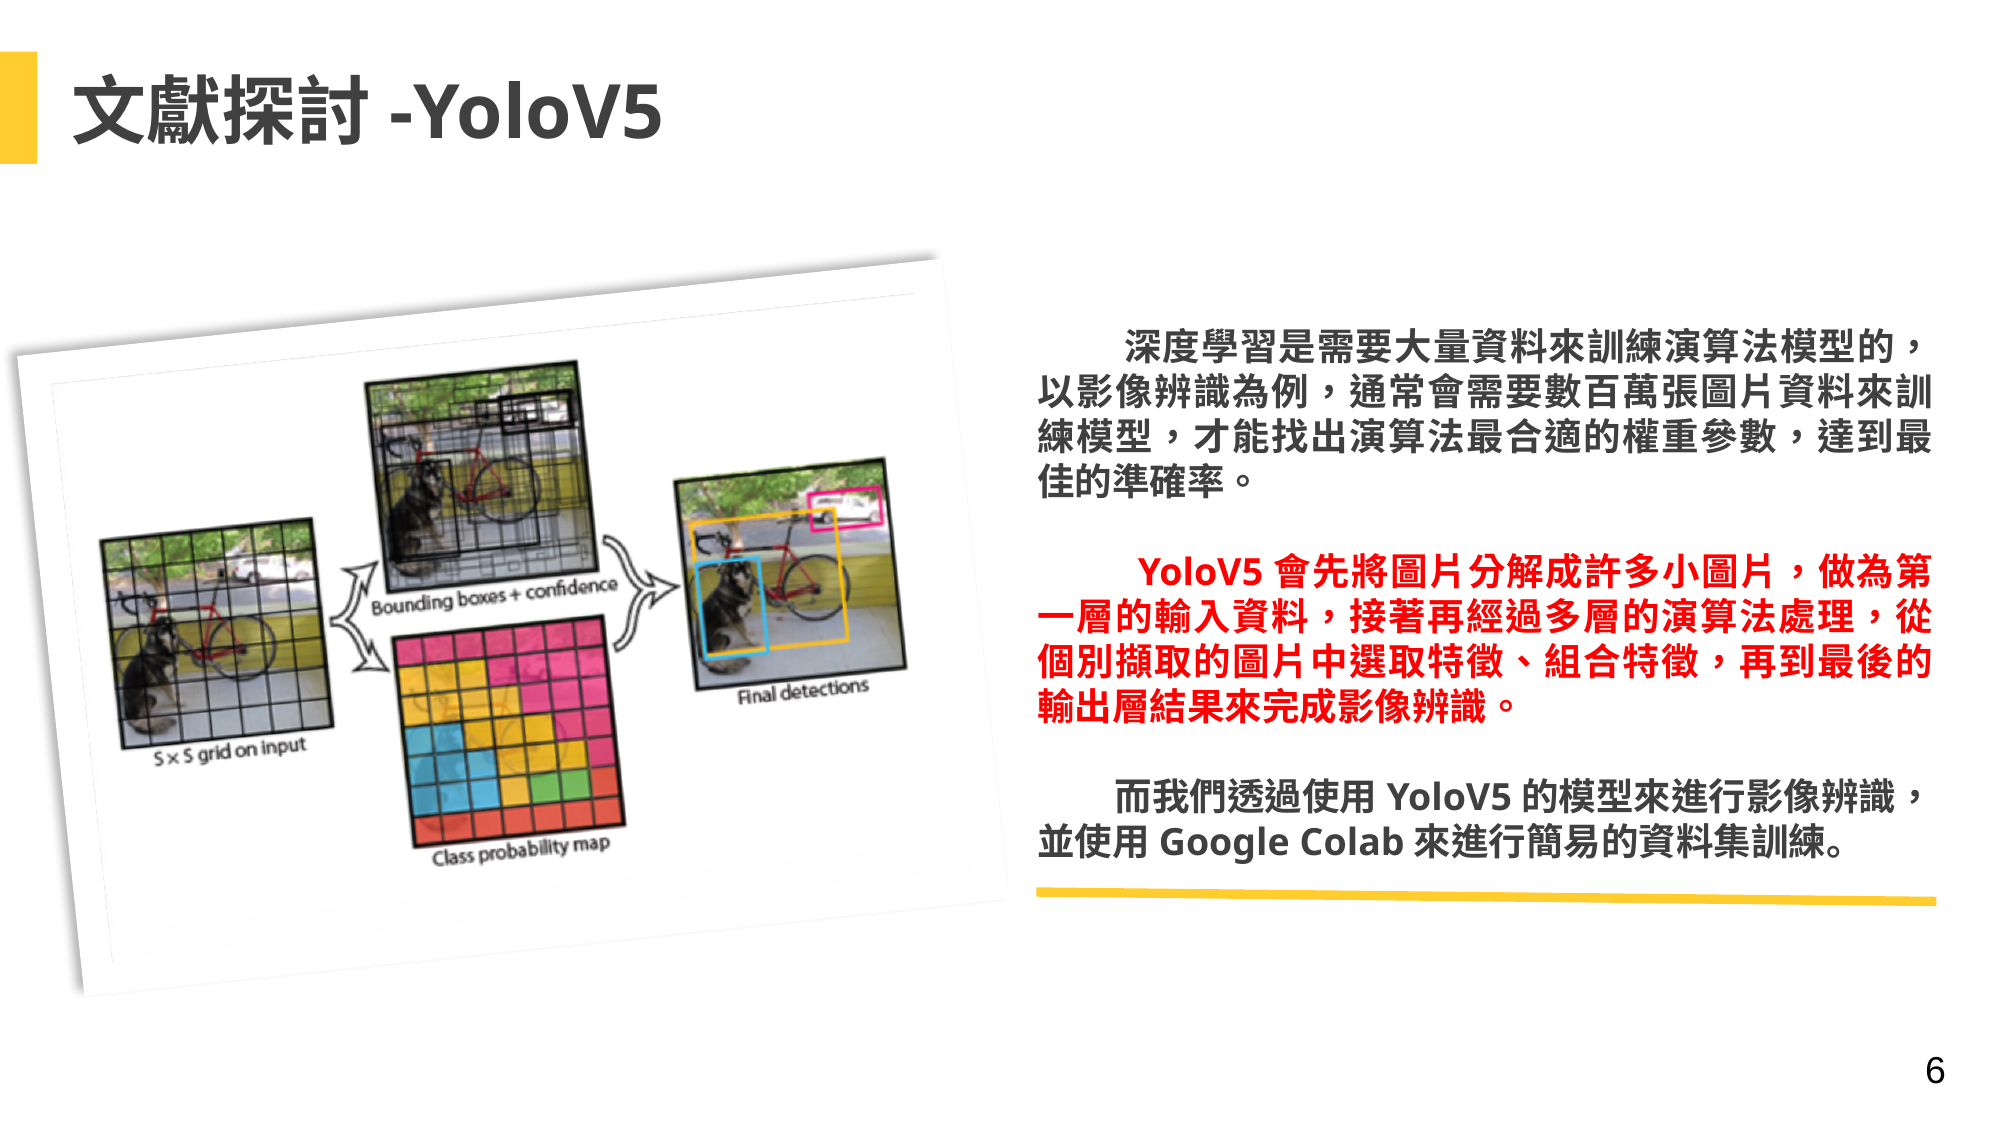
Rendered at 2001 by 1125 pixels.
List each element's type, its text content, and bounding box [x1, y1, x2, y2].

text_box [1036, 891, 1937, 902]
picture [53, 295, 974, 961]
text_box [0, 51, 38, 164]
text_box 深度學習是需要大量資料來訓練演算法模型的，以影像辨識為例，通常會需要數百萬張圖片資料來訓練模型，才能找出演算法最合適的權重參數，達到最佳的準確率。 YoloV5會先將圖片分解成許多小圖片，做為第一層的輸入資料，接著再經過多層的演算法處理，從個別擷取的圖片中選取特徵、組合特徵，再到最後的輸出層結果來完成影像辨識。 而我們透過使用YoloV5的模型來進行影像辨識，並使用Google Colab來進行簡易的資料集訓練。 [1022, 315, 1949, 871]
text_box 6 [1910, 1038, 1963, 1099]
text_box 文獻探討-YoloV5 [56, 55, 680, 161]
